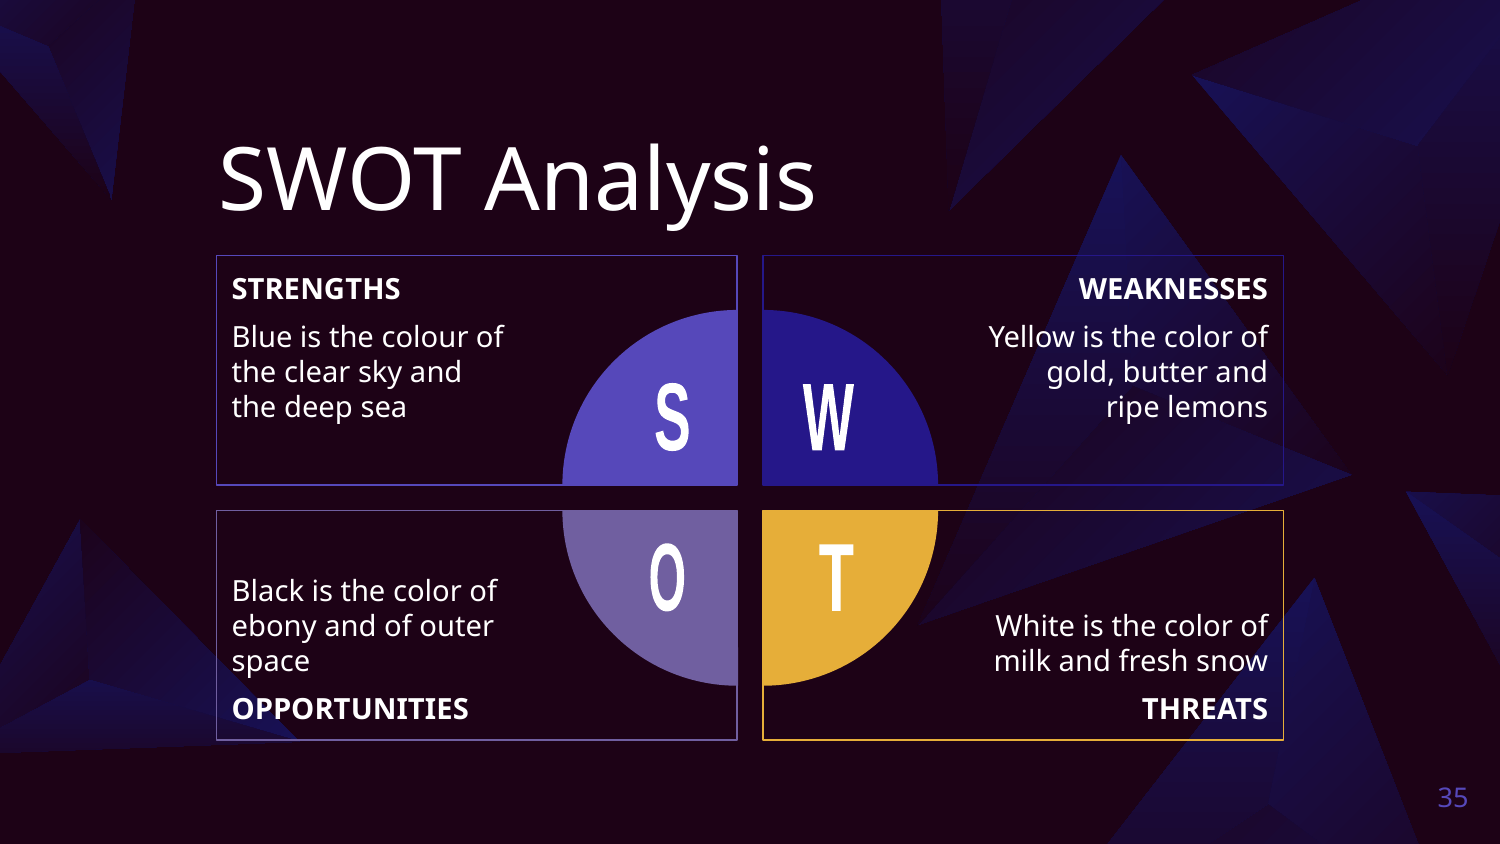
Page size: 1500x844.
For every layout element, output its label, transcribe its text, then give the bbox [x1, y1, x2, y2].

text_box STRENGTHS Blue is the colour of the clear sky and the deep sea [216, 255, 738, 486]
text_box [762, 309, 939, 486]
text_box White is the color of milk and fresh snow THREATS [762, 510, 1284, 741]
text_box [562, 510, 739, 686]
text_box Black is the color of ebony and of outer space OPPORTUNITIES [216, 510, 738, 741]
text_box [762, 510, 939, 686]
text_box [562, 309, 738, 486]
slide_number 35 [1402, 766, 1469, 832]
text_box WEAKNESSES Yellow is the color of gold, butter and ripe lemons [762, 255, 1284, 486]
title SWOT Analysis [218, 132, 1282, 230]
